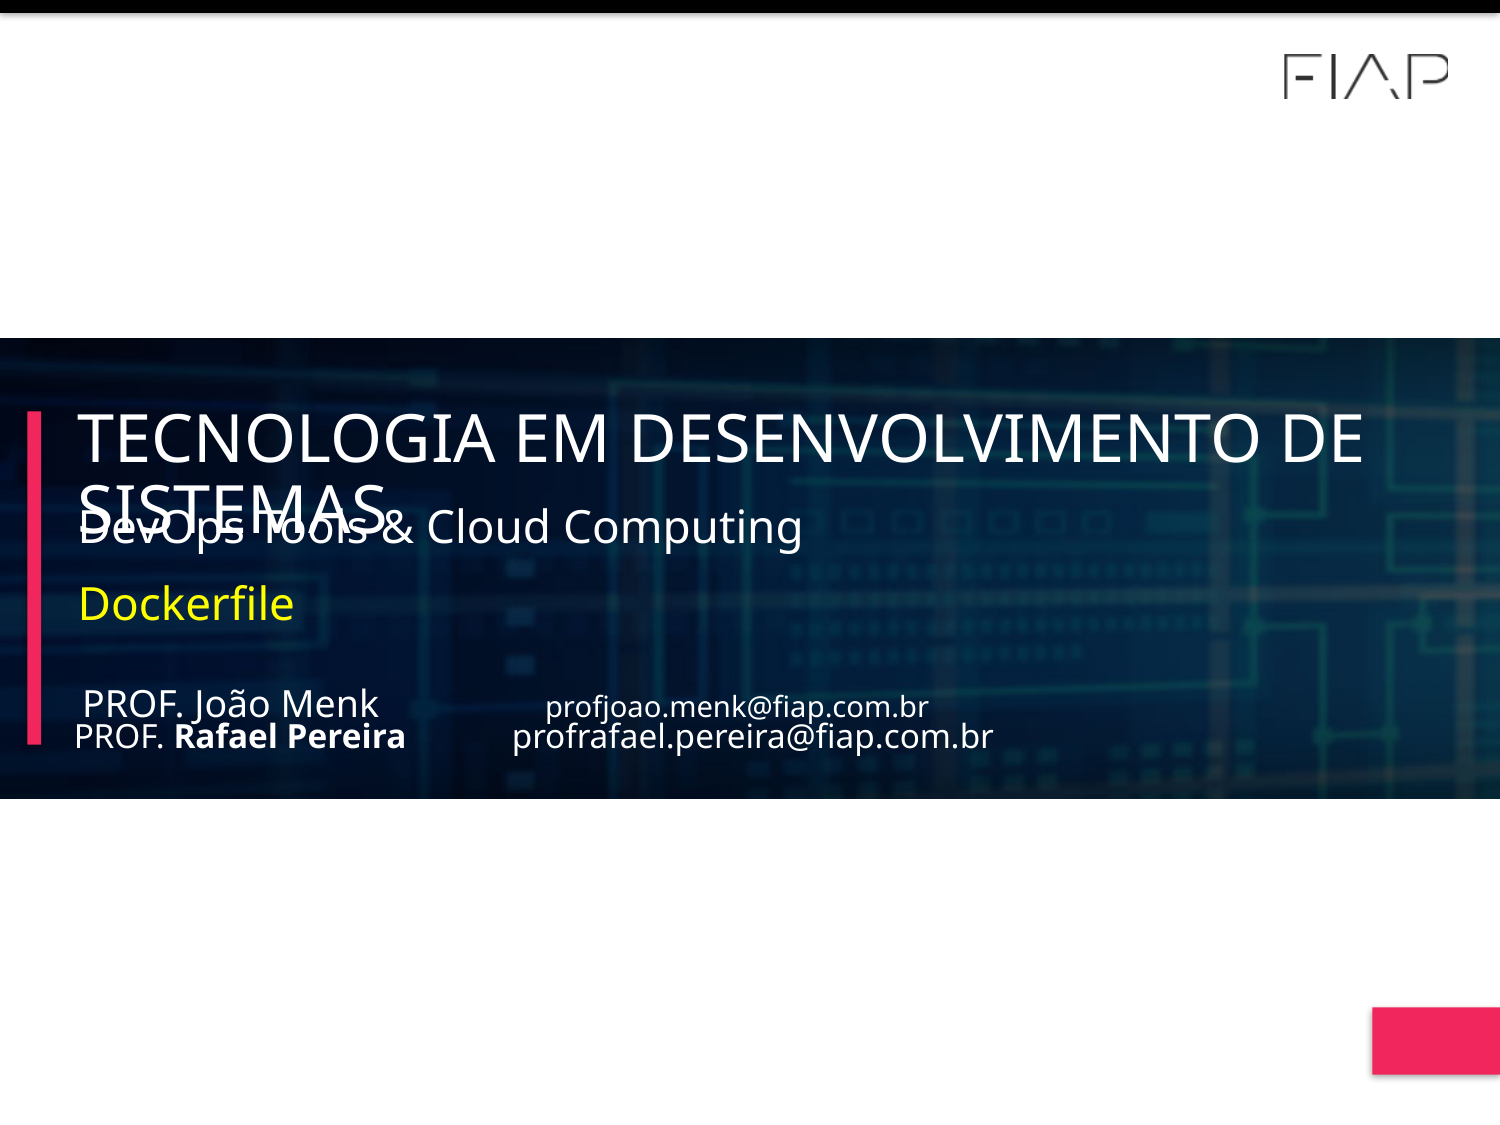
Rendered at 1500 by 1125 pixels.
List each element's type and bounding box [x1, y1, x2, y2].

picture [0, 337, 1500, 799]
